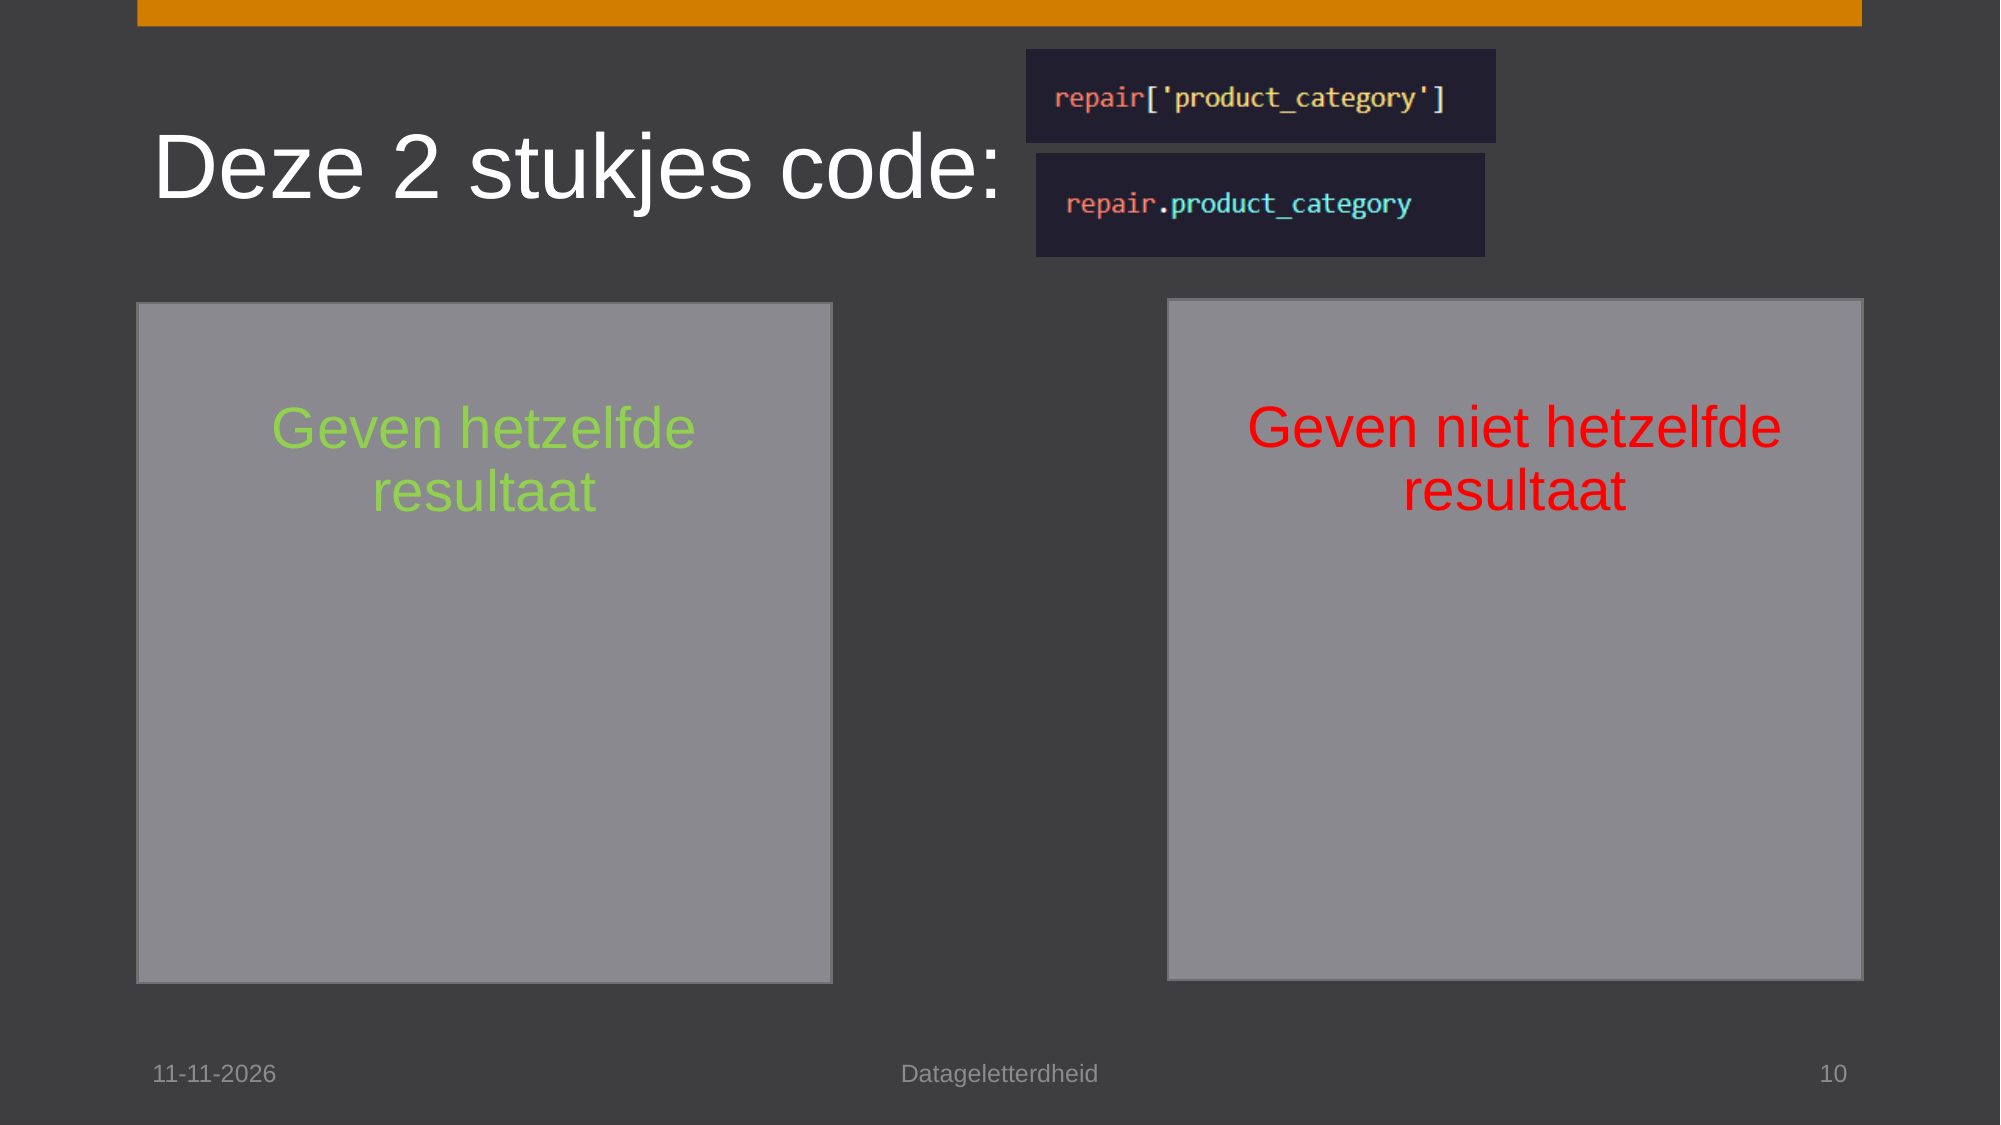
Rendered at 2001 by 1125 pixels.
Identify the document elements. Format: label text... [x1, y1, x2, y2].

title Deze 2 stukjes code: [137, 59, 1863, 278]
slide_number 10 [1412, 1042, 1863, 1103]
list Geven hetzelfde resultaat [137, 299, 832, 981]
text_box [136, 302, 833, 984]
footer Datageletterdheid [662, 1042, 1338, 1103]
text_box Geven niet hetzelfde resultaat [1168, 299, 1863, 981]
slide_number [137, 1042, 588, 1103]
picture [1036, 153, 1485, 257]
picture [1026, 49, 1496, 144]
